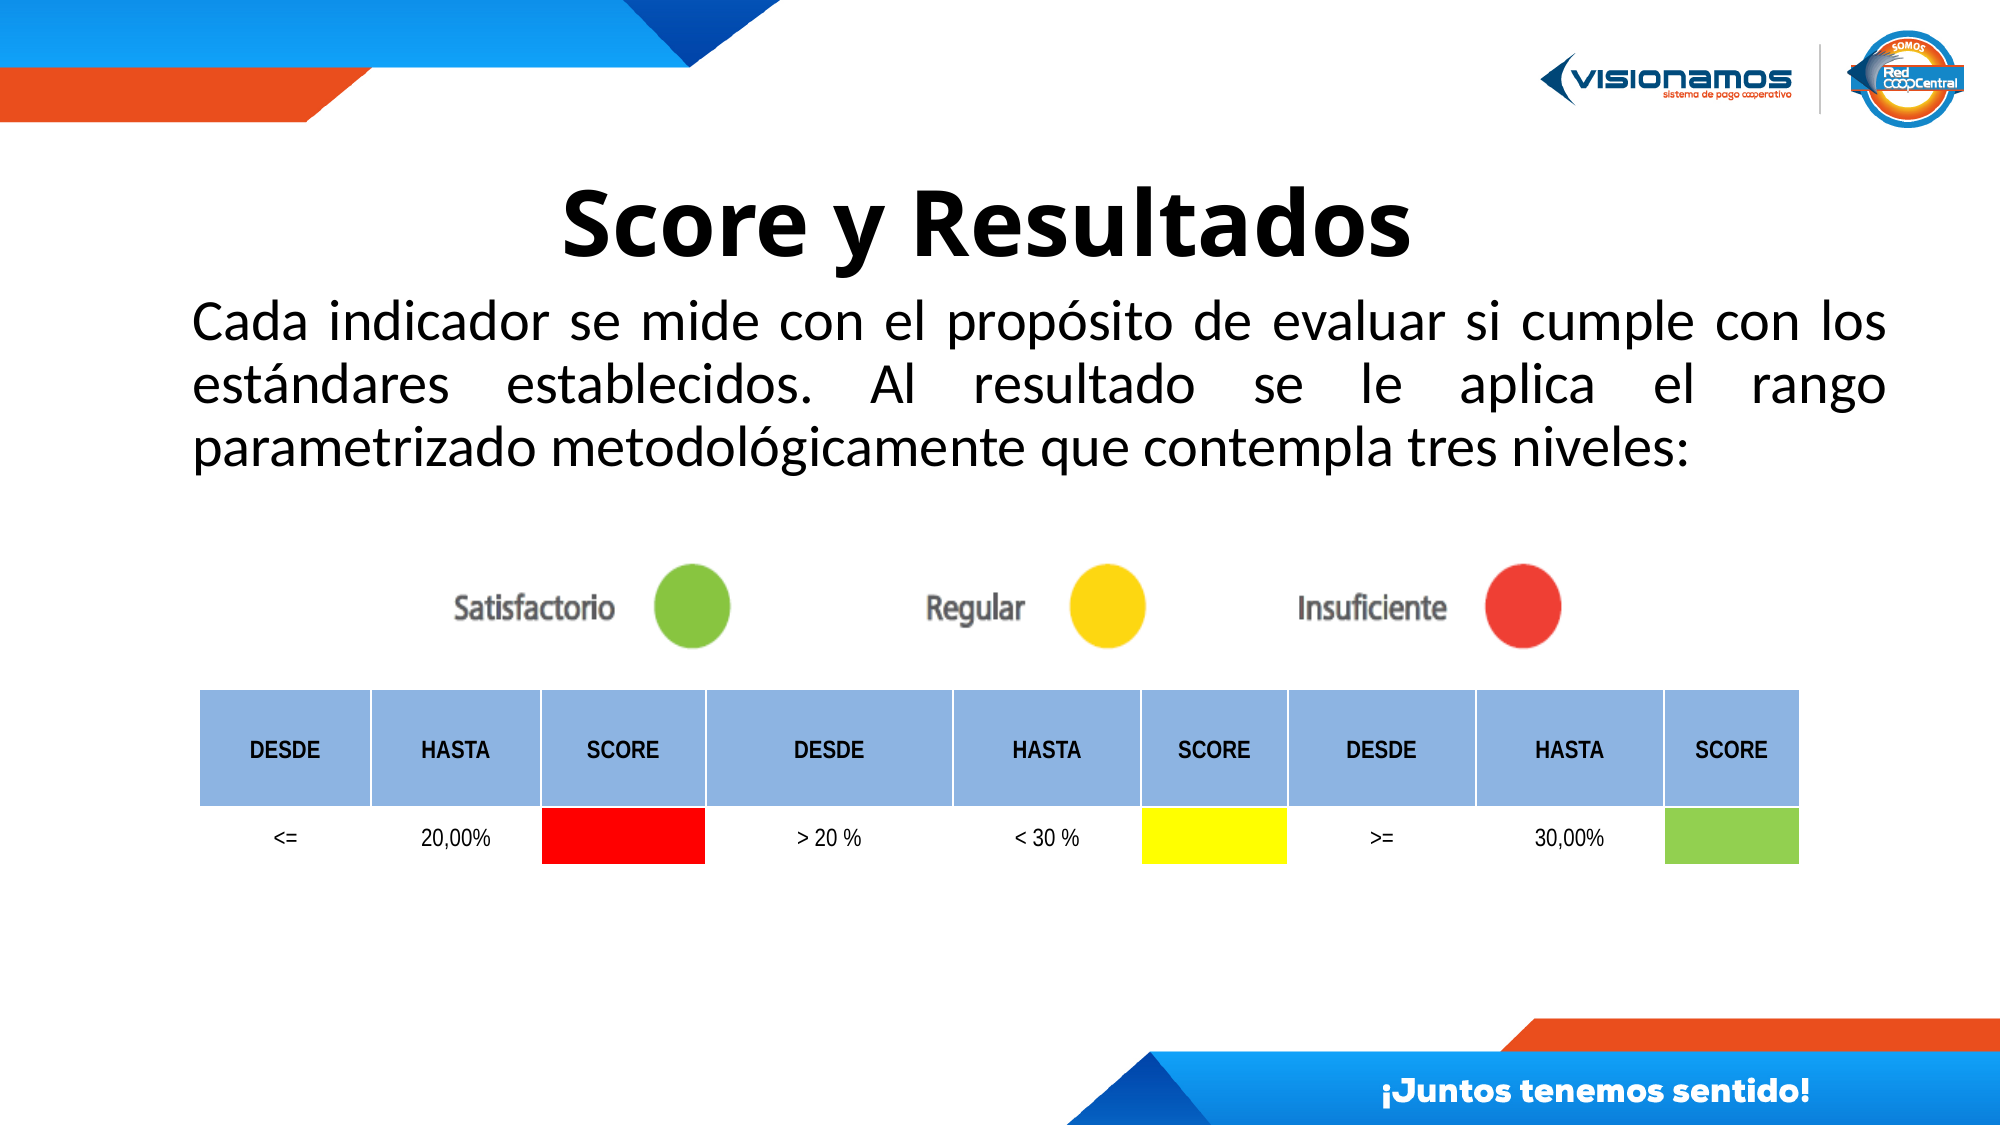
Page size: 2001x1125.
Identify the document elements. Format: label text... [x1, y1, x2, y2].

table_cell > 20 % [707, 808, 952, 864]
table_header HASTA [954, 690, 1140, 806]
table_header DESDE [200, 690, 370, 806]
table_cell 1 [542, 808, 705, 864]
table_cell 30,00% [1477, 808, 1663, 864]
text_box Cada indicador se mide con el propósito de evaluar si cumple con los estándares establecidos. Al resultado se le aplica el rango parametrizado metodológicamente que contempla tres niveles: [177, 282, 1903, 487]
table_header SCORE [542, 690, 705, 806]
table_header SCORE [1142, 690, 1287, 806]
table_header HASTA [1477, 690, 1663, 806]
picture [0, 0, 2000, 1125]
table_header SCORE [1665, 690, 1799, 806]
text_box Score y Resultados [137, 118, 1863, 336]
table_cell <= [201, 808, 370, 864]
table_cell 2 [1142, 808, 1287, 864]
table_cell >= [1289, 808, 1475, 864]
table_cell 20,00% [372, 808, 540, 864]
table_cell 3 [1665, 808, 1799, 864]
table_header DESDE [1289, 690, 1475, 806]
table_header DESDE [707, 690, 952, 806]
table_header HASTA [372, 690, 540, 806]
table_cell < 30 % [954, 808, 1140, 864]
